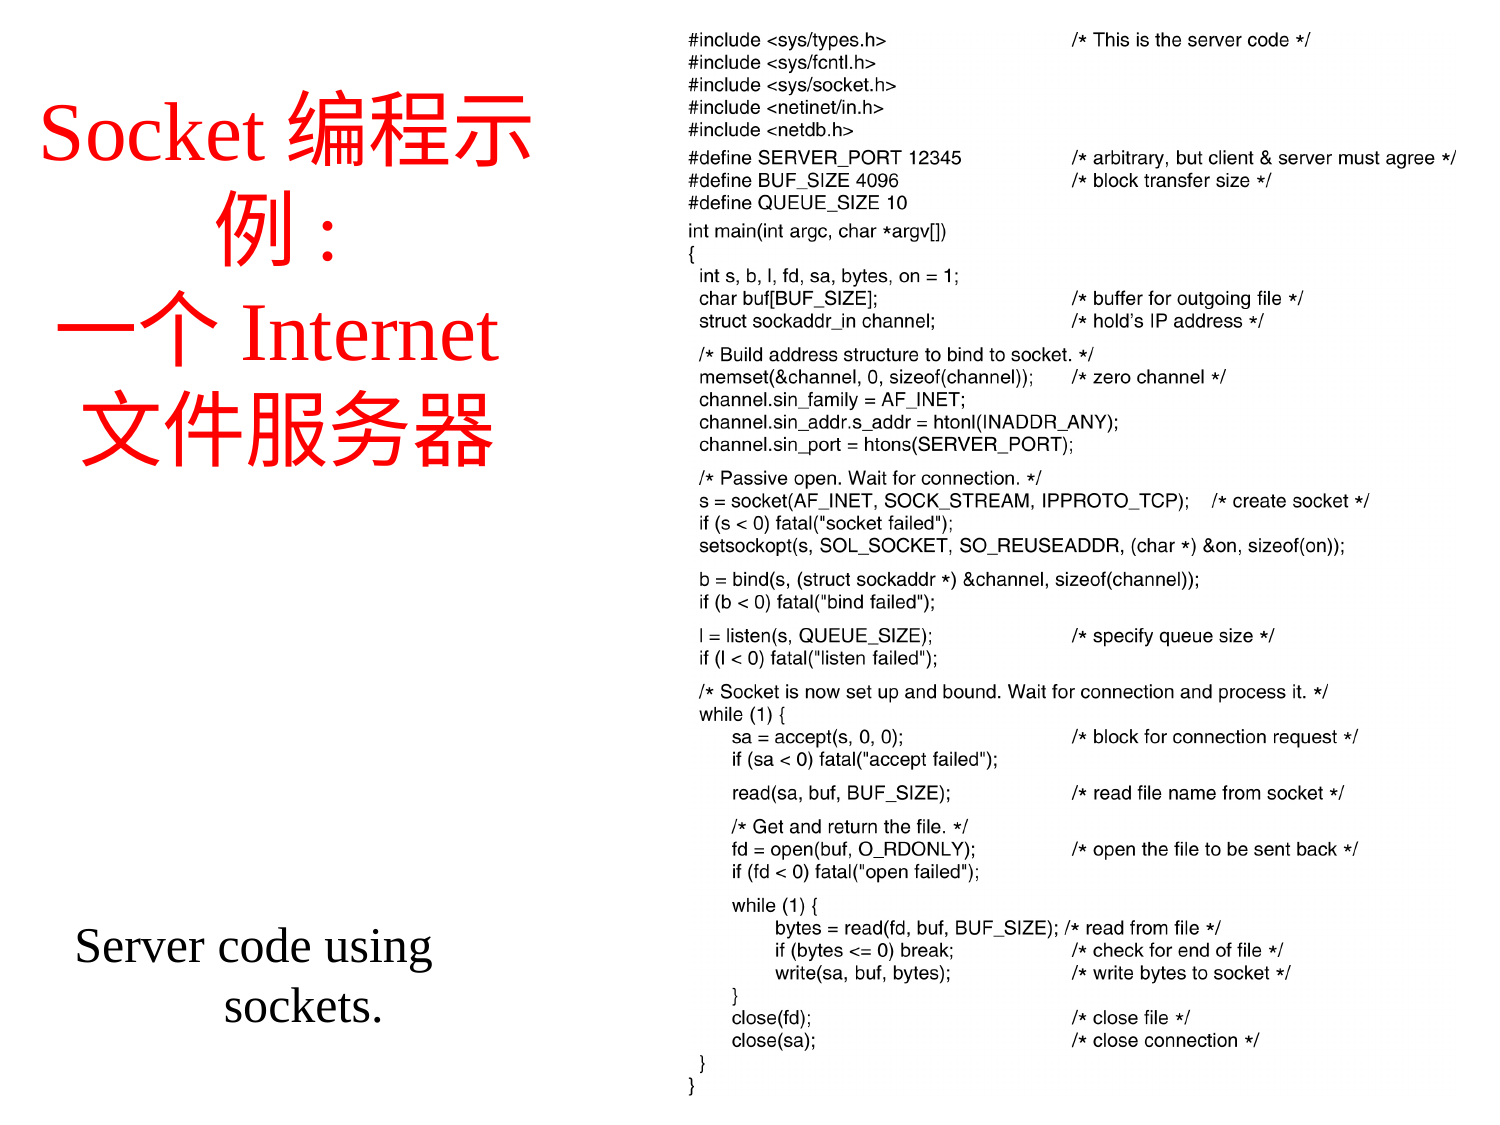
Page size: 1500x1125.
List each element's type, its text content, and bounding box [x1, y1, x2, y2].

picture [687, 27, 1457, 1097]
list Server code using sockets. [0, 905, 508, 1125]
title Socket编程示例: 一个Internet文件服务器 [0, 0, 575, 555]
